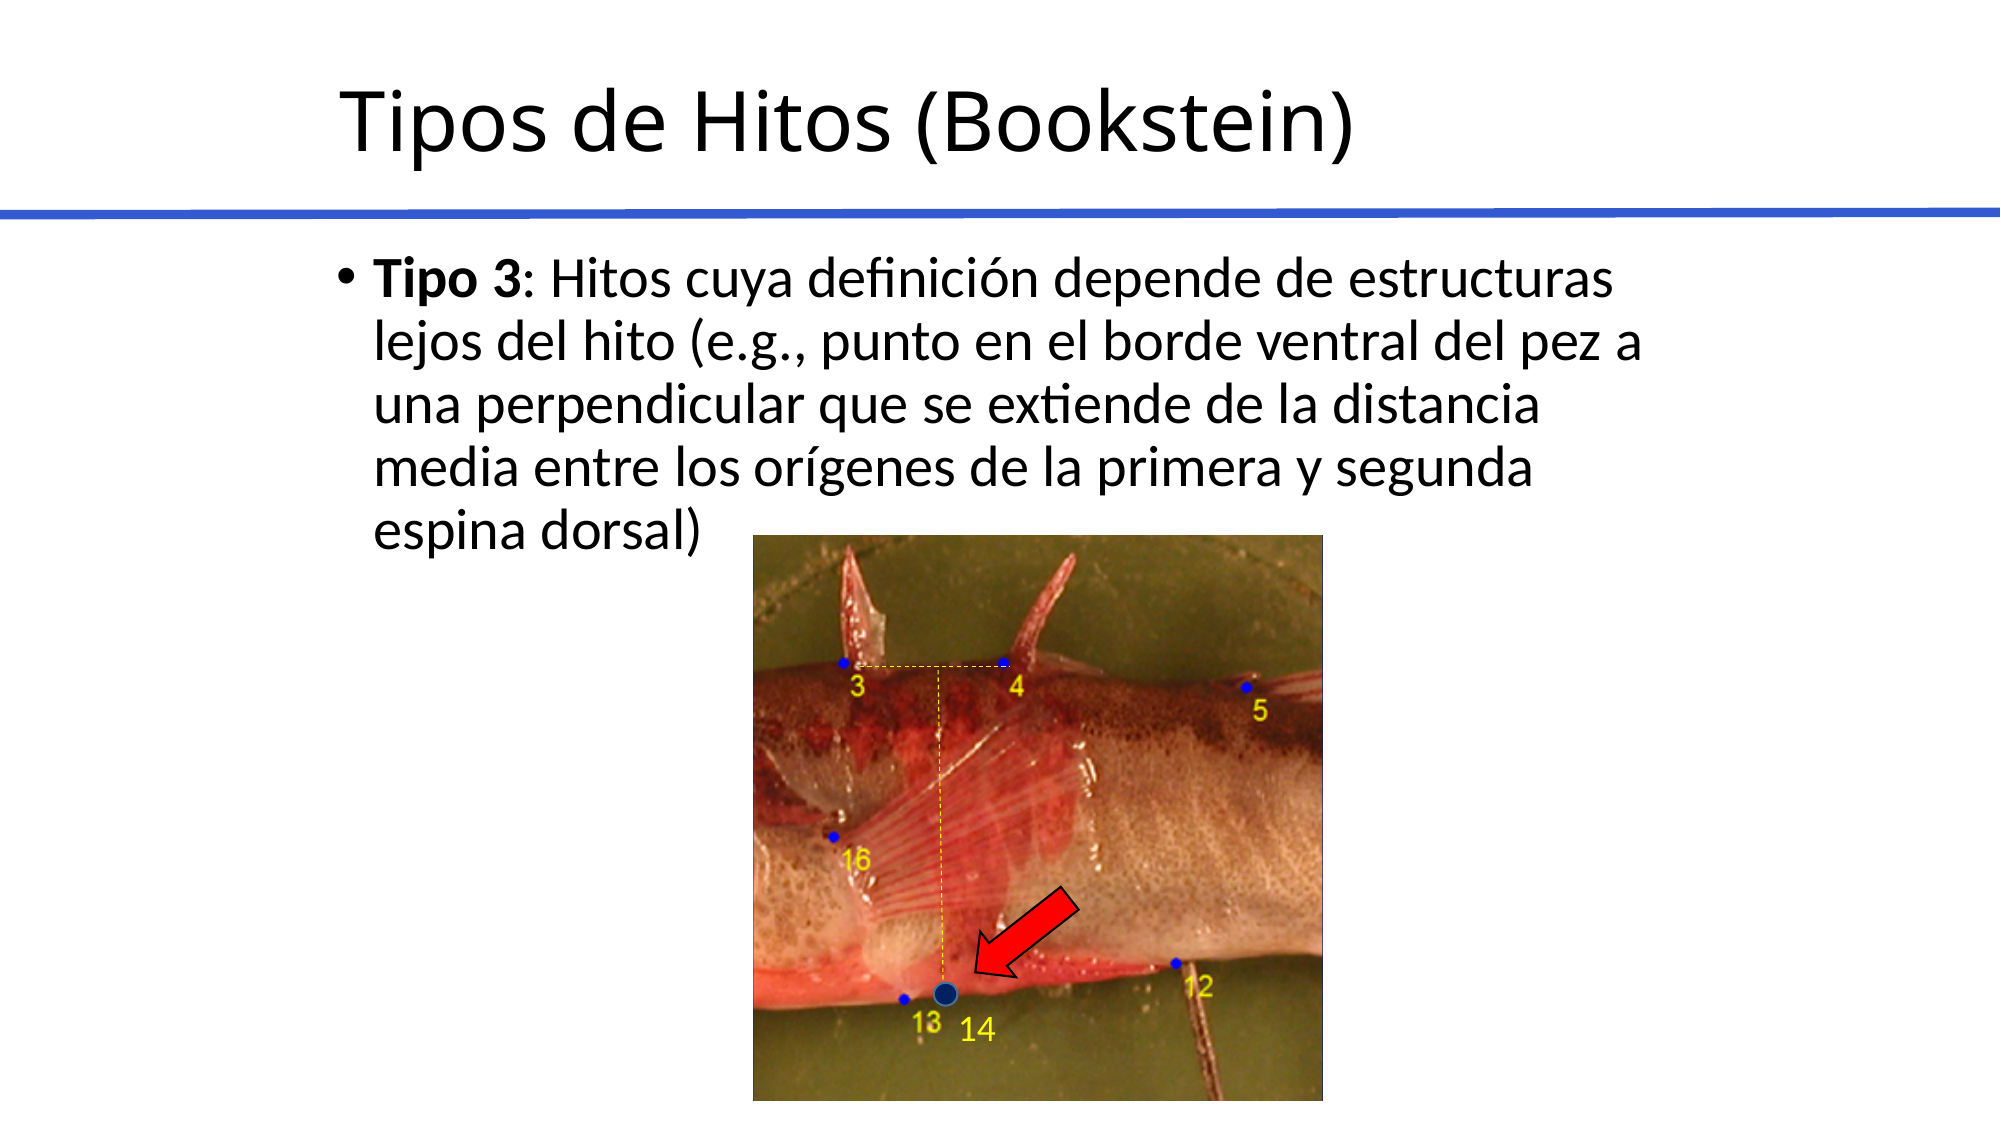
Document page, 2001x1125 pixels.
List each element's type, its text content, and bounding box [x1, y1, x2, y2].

list Tipo 3: Hitos cuya definición depende de estructuras lejos del hito (e.g., punto en el borde ventral del pez a una perpendicular que se extiende de la distancia media entre los orígenes de la primera y segunda espina dorsal) [321, 239, 1699, 1053]
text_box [938, 670, 944, 985]
title Tipos de Hitos (Bookstein) [324, 62, 1675, 188]
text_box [753, 535, 1323, 1101]
